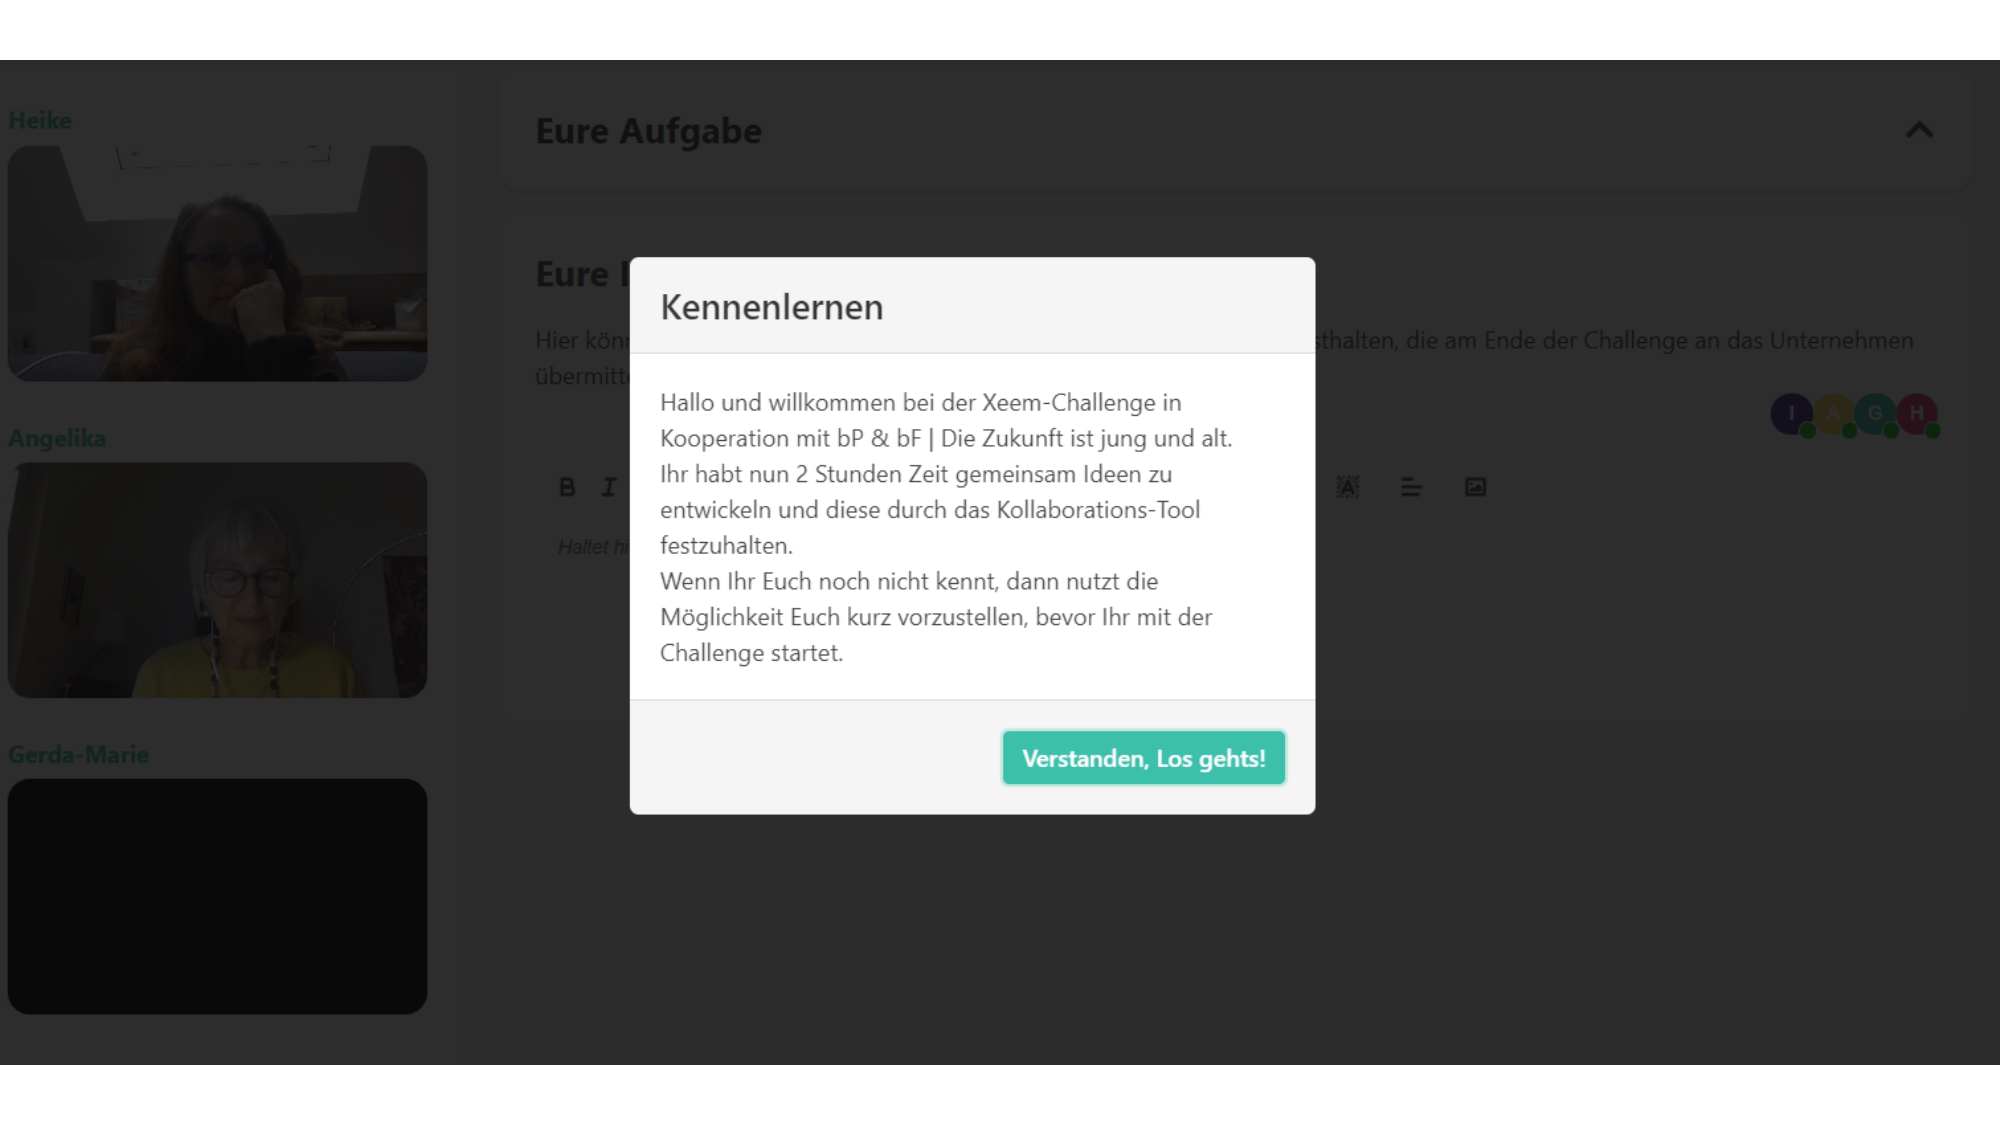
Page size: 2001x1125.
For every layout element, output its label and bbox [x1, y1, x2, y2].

picture [0, 60, 2000, 1065]
